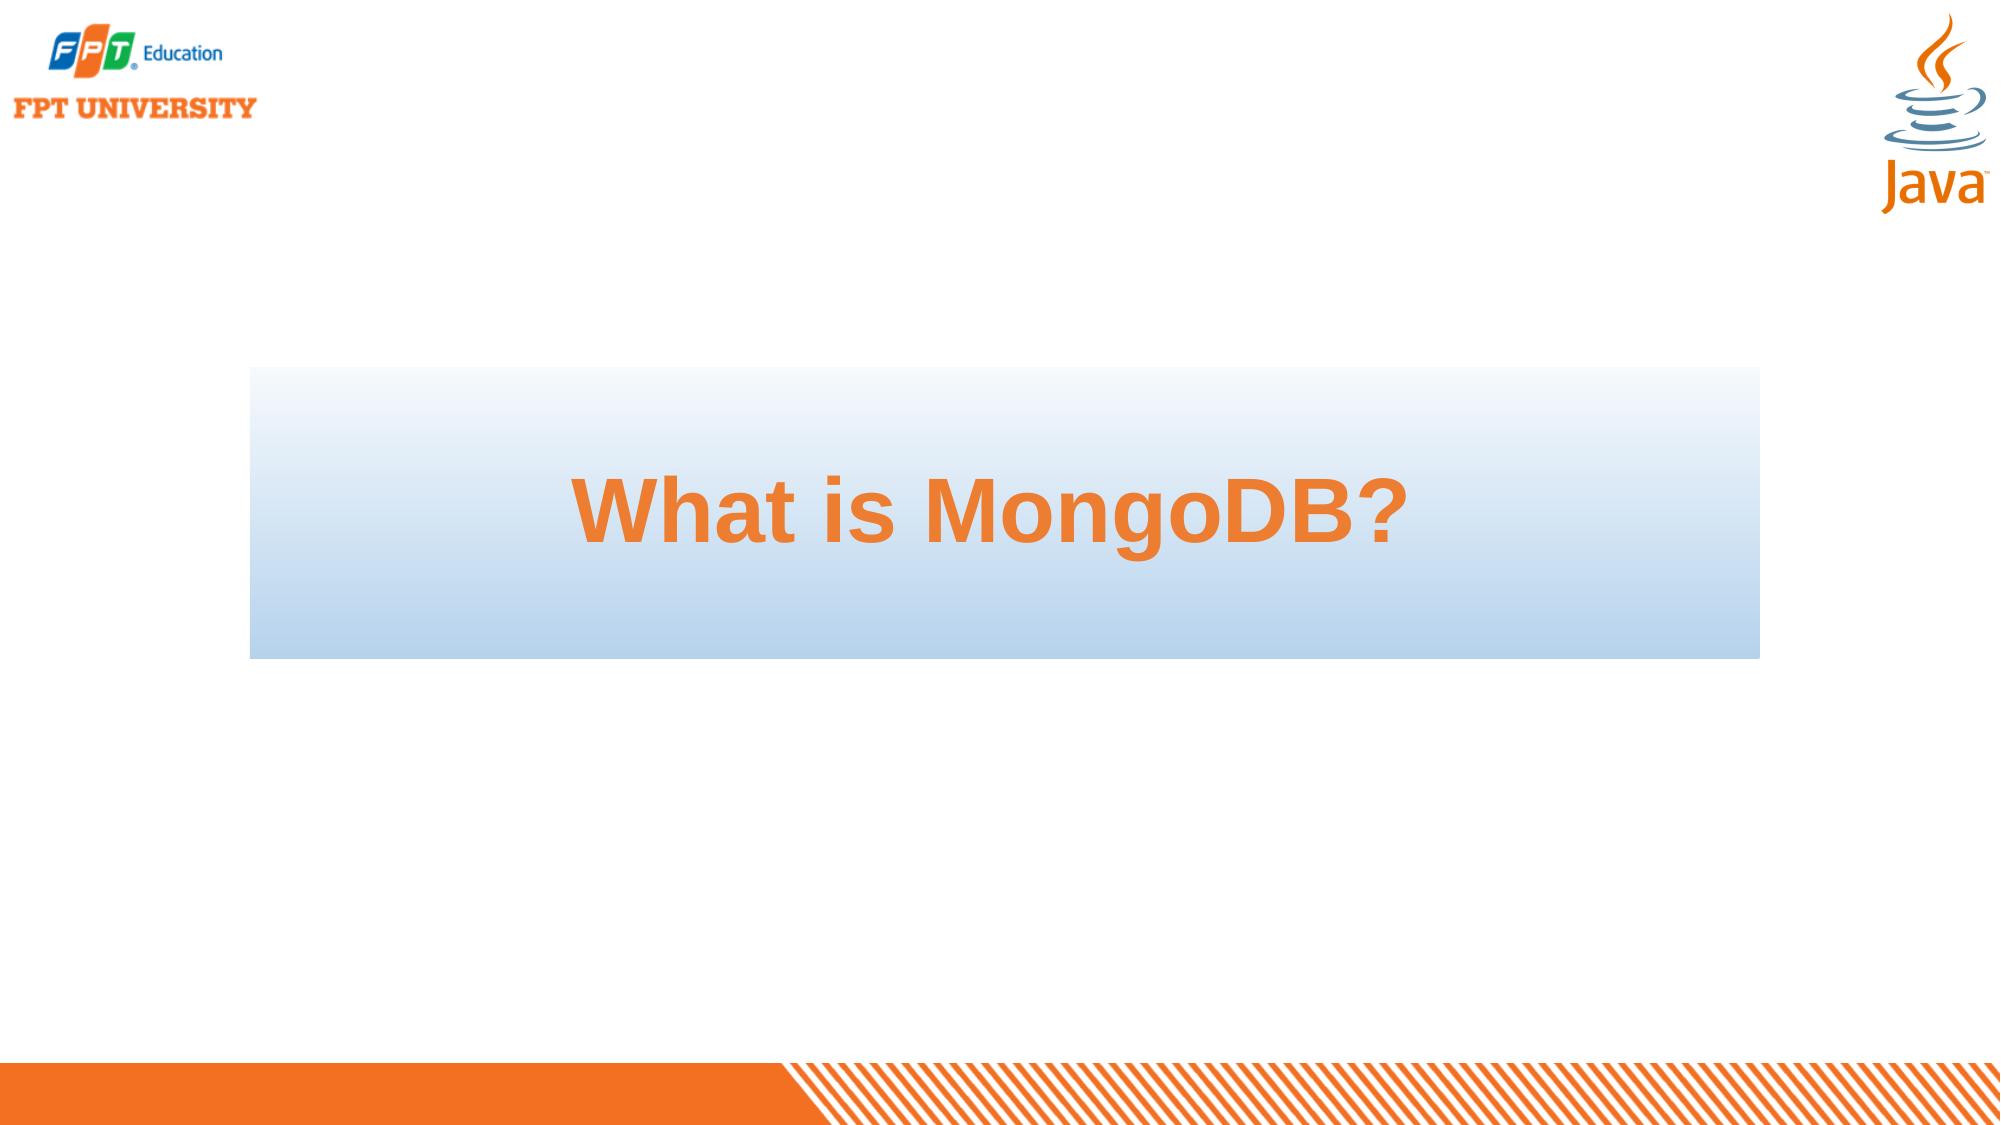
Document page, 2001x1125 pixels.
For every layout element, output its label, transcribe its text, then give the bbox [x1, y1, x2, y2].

picture [0, 1063, 2000, 1125]
picture [4, 5, 267, 133]
picture [1868, 4, 2000, 226]
title What is MongoDB? [249, 367, 1760, 659]
